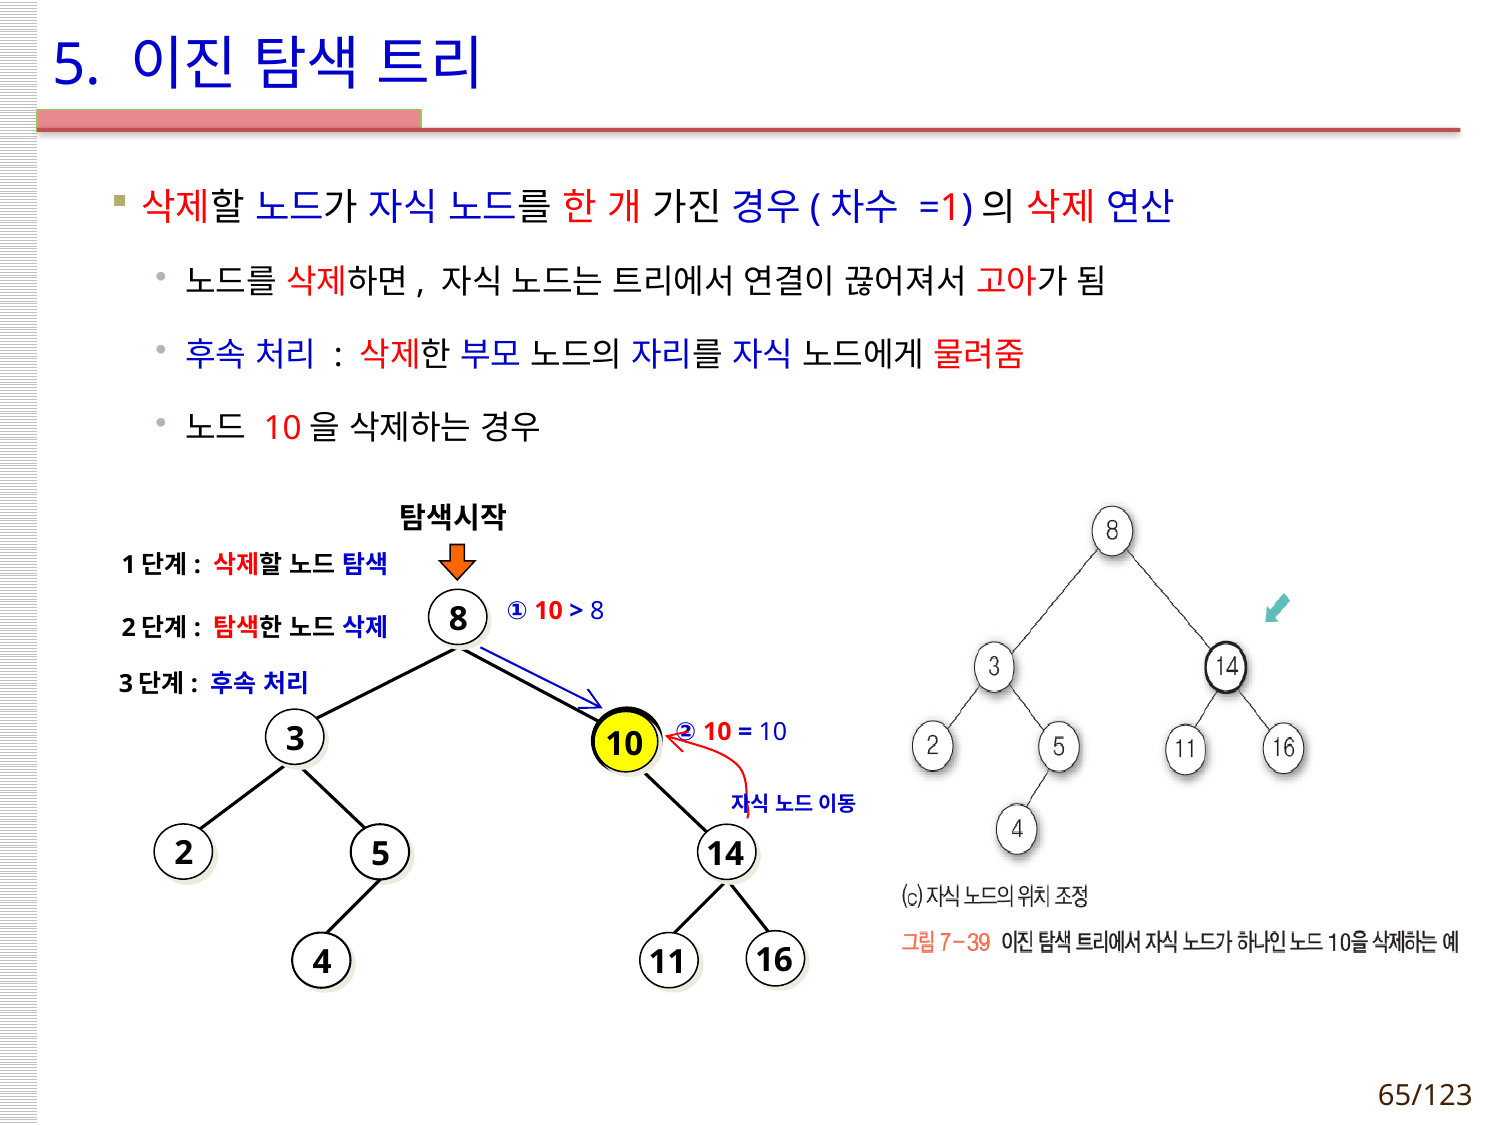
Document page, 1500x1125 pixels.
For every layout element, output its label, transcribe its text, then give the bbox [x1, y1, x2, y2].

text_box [102, 491, 865, 989]
list 삭제할 노드가 자식 노드를 한 개 가진 경우(차수 =1)의 삭제 연산 노드를 삭제하면, 자식 노드는 트리에서 연결이 끊어져서 고아가 됨 후속 처리 : 삭제한 부모 노드의 자리를 자식 노드에게 물려줌 노드 10을 삭제하는 경우 [37, 152, 1463, 1091]
title 5. 이진 탐색 트리 [37, 13, 1278, 109]
picture [890, 491, 1466, 987]
